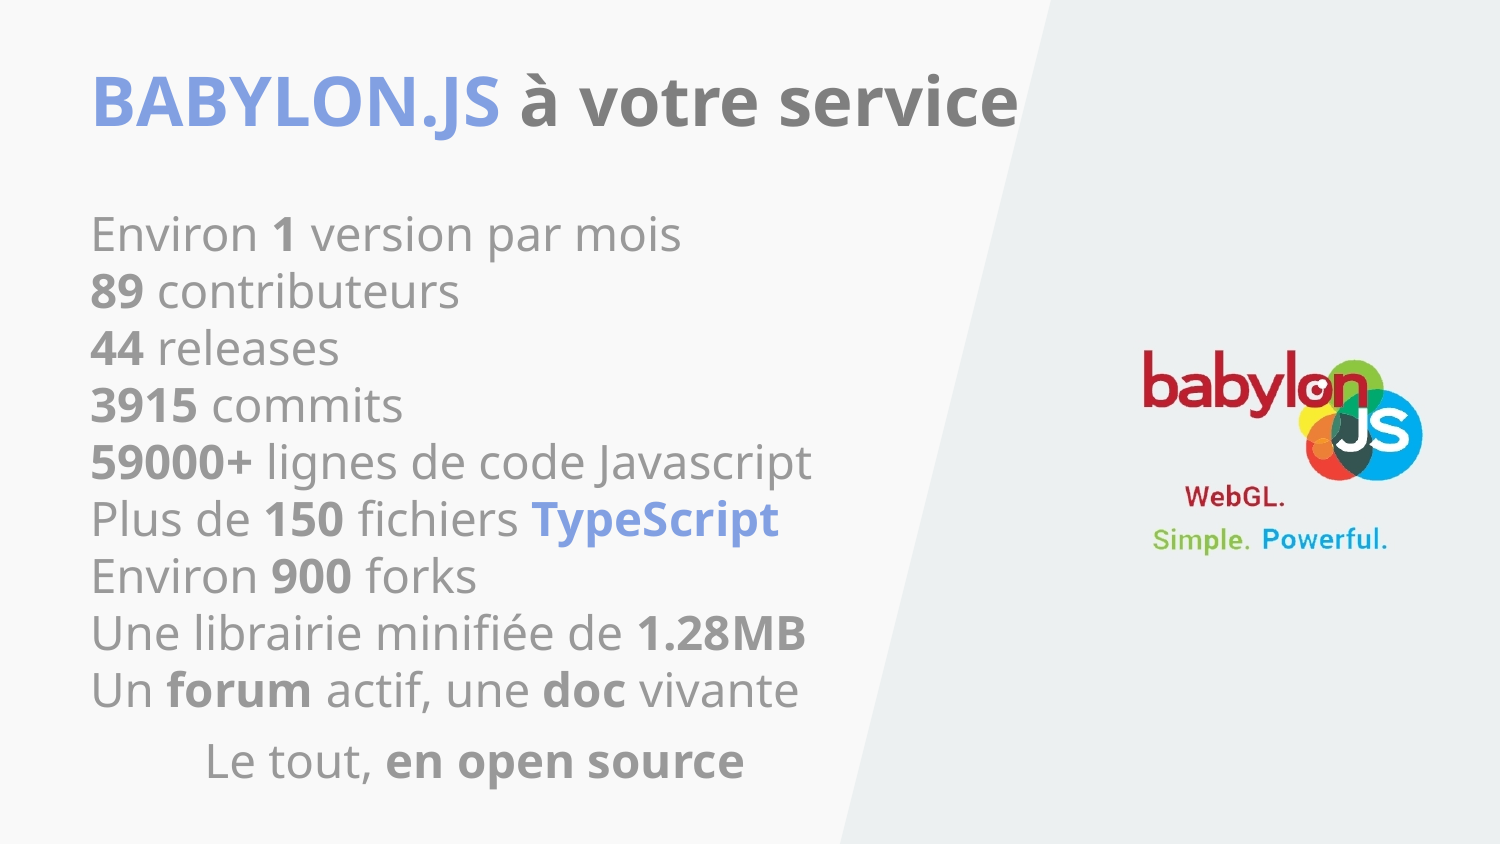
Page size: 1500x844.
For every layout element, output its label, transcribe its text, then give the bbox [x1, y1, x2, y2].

picture [839, 0, 1500, 844]
title BABYLON.JS à votre service [75, 33, 839, 175]
list Environ 1 version par mois 89 contributeurs 44 releases 3915 commits 59000+ lignes de code Javascript Plus de 150 fichiers TypeScript Environ 900 forks Une librairie minifiée de 1.28MB Un forum actif, une doc vivante Le tout, en open source [75, 196, 839, 800]
